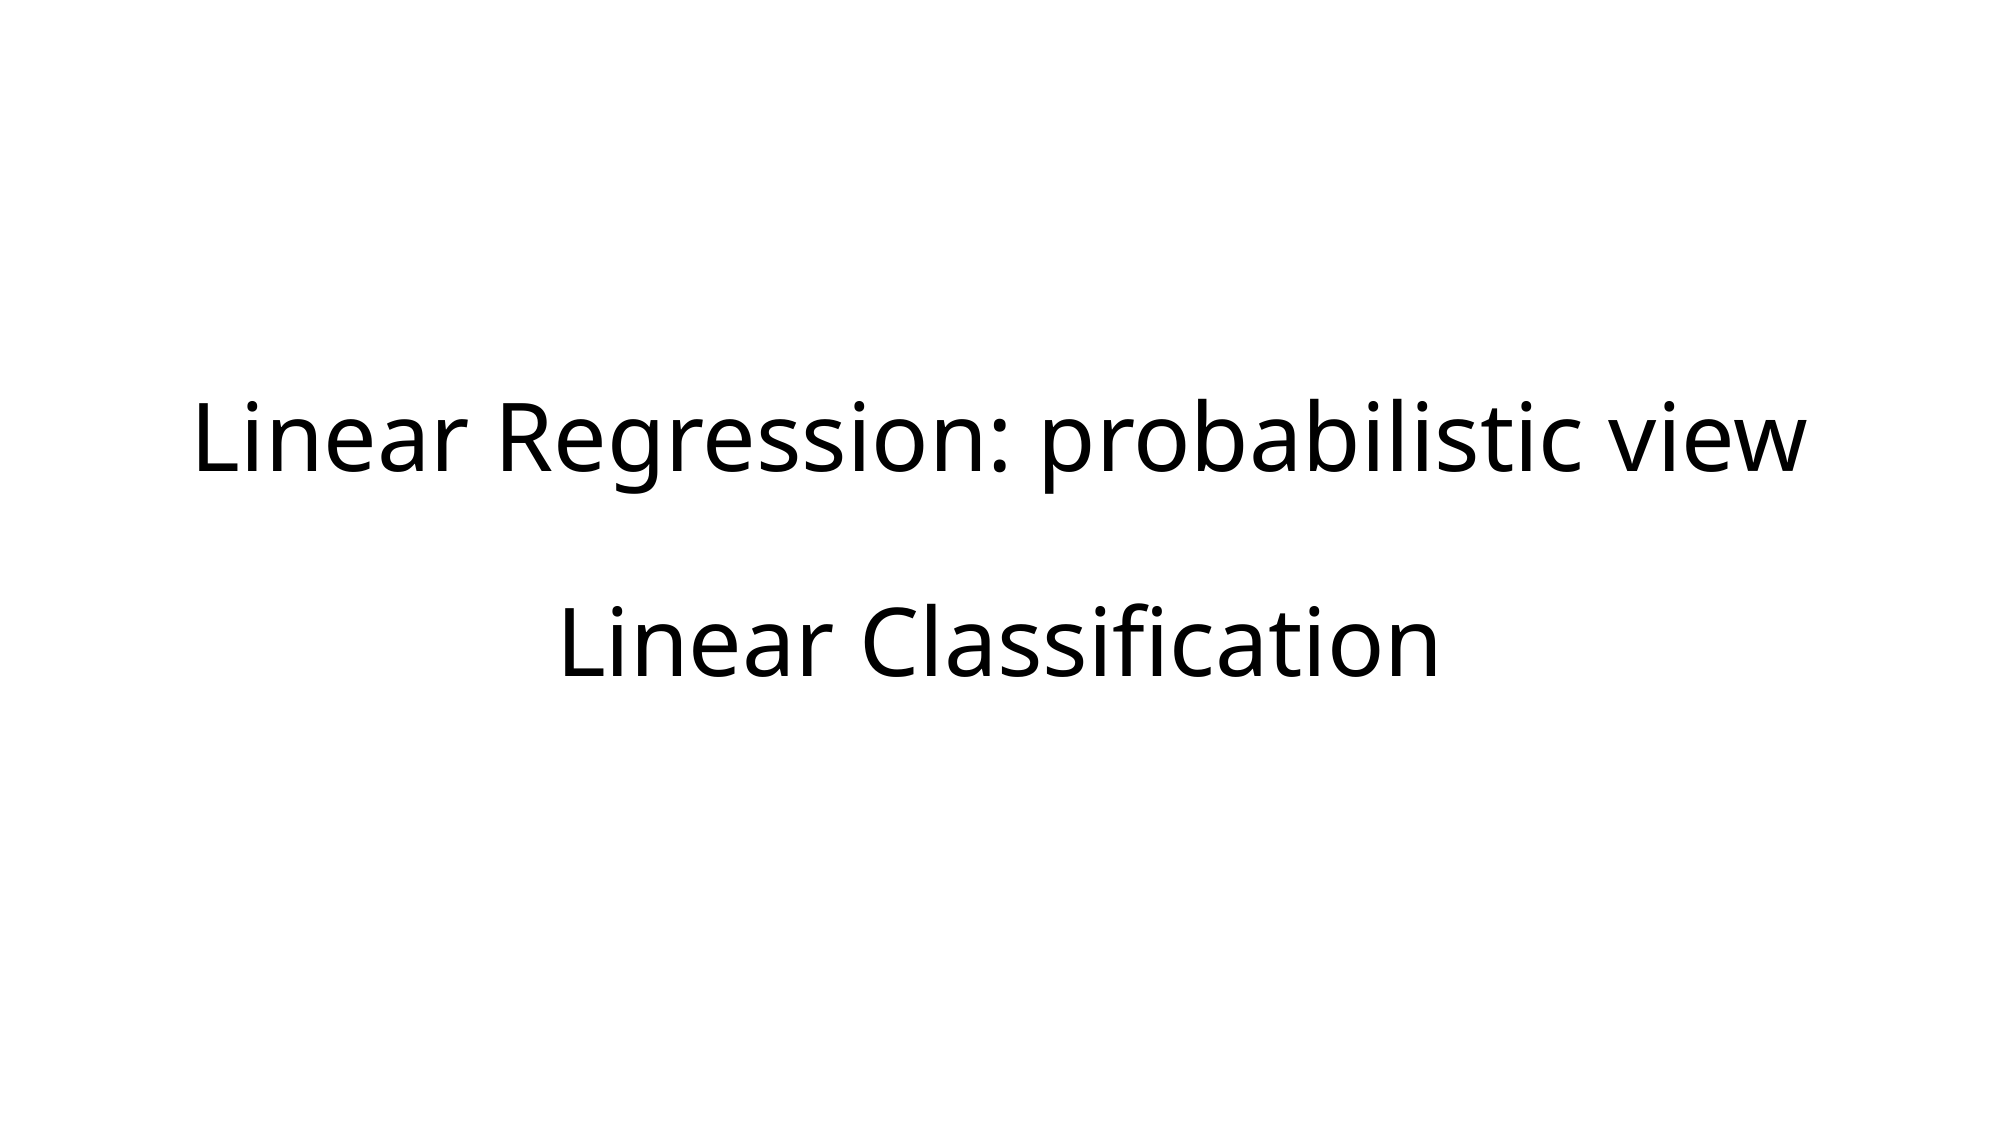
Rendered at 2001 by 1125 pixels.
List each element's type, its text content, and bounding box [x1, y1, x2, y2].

title Linear Regression: probabilistic view Linear Classification [147, 313, 1853, 705]
